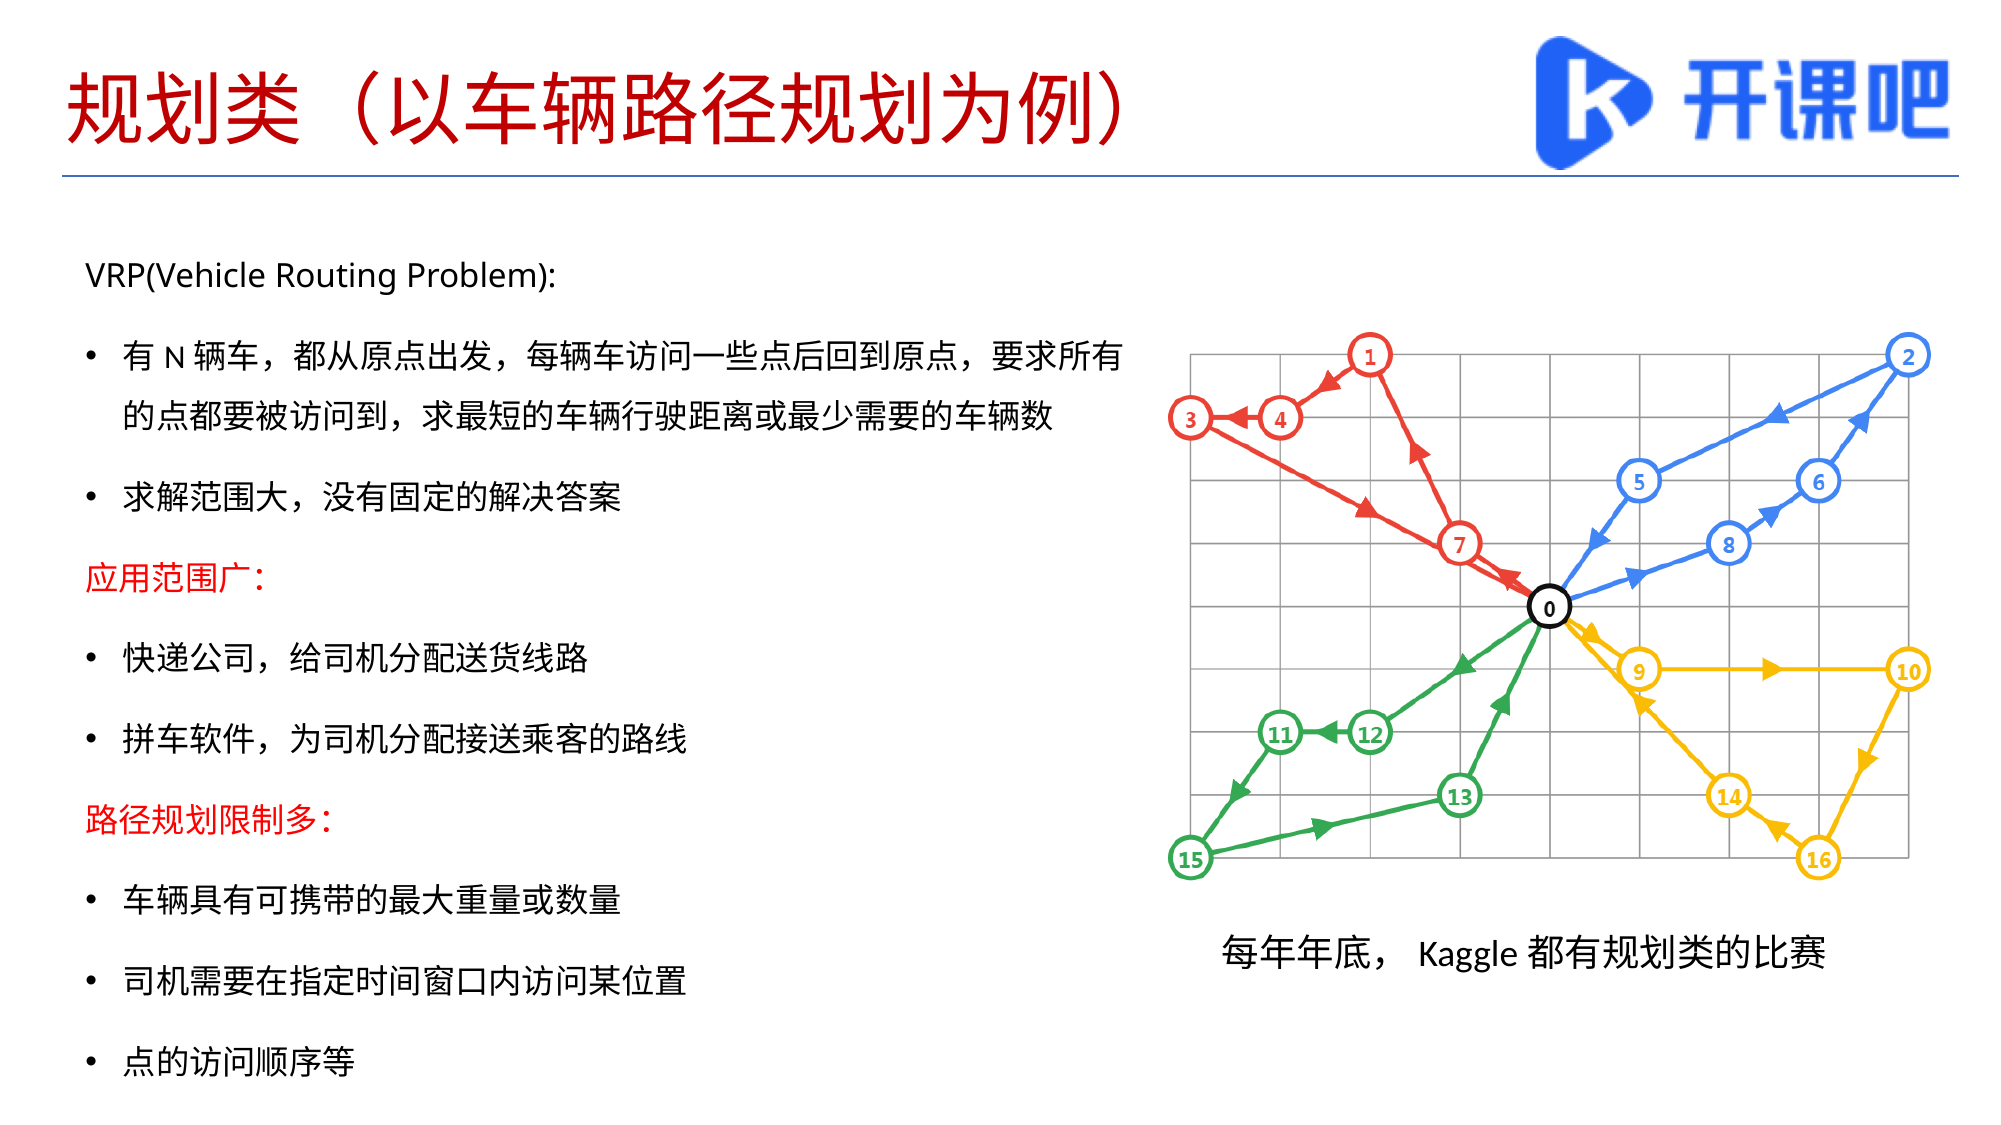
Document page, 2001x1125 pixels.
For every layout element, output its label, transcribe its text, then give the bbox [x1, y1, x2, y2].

text_box VRP(Vehicle Routing Problem): 有N辆车，都从原点出发，每辆车访问一些点后回到原点，要求所有的点都要被访问到，求最短的车辆行驶距离或最少需要的车辆数 求解范围大，没有固定的解决答案 应用范围广： 快递公司，给司机分配送货线路 拼车软件，为司机分配接送乘客的路线 路径规划限制多： 车辆具有可携带的最大重量或数量 司机需要在指定时间窗口内访问某位置 点的访问顺序等 [77, 227, 1133, 1039]
picture [1534, 36, 1952, 170]
picture [1159, 323, 1960, 895]
text_box 每年年底，Kaggle都有规划类的比赛 [1063, 899, 1986, 986]
title 规划类（以车辆路径规划为例） [57, 59, 1728, 167]
